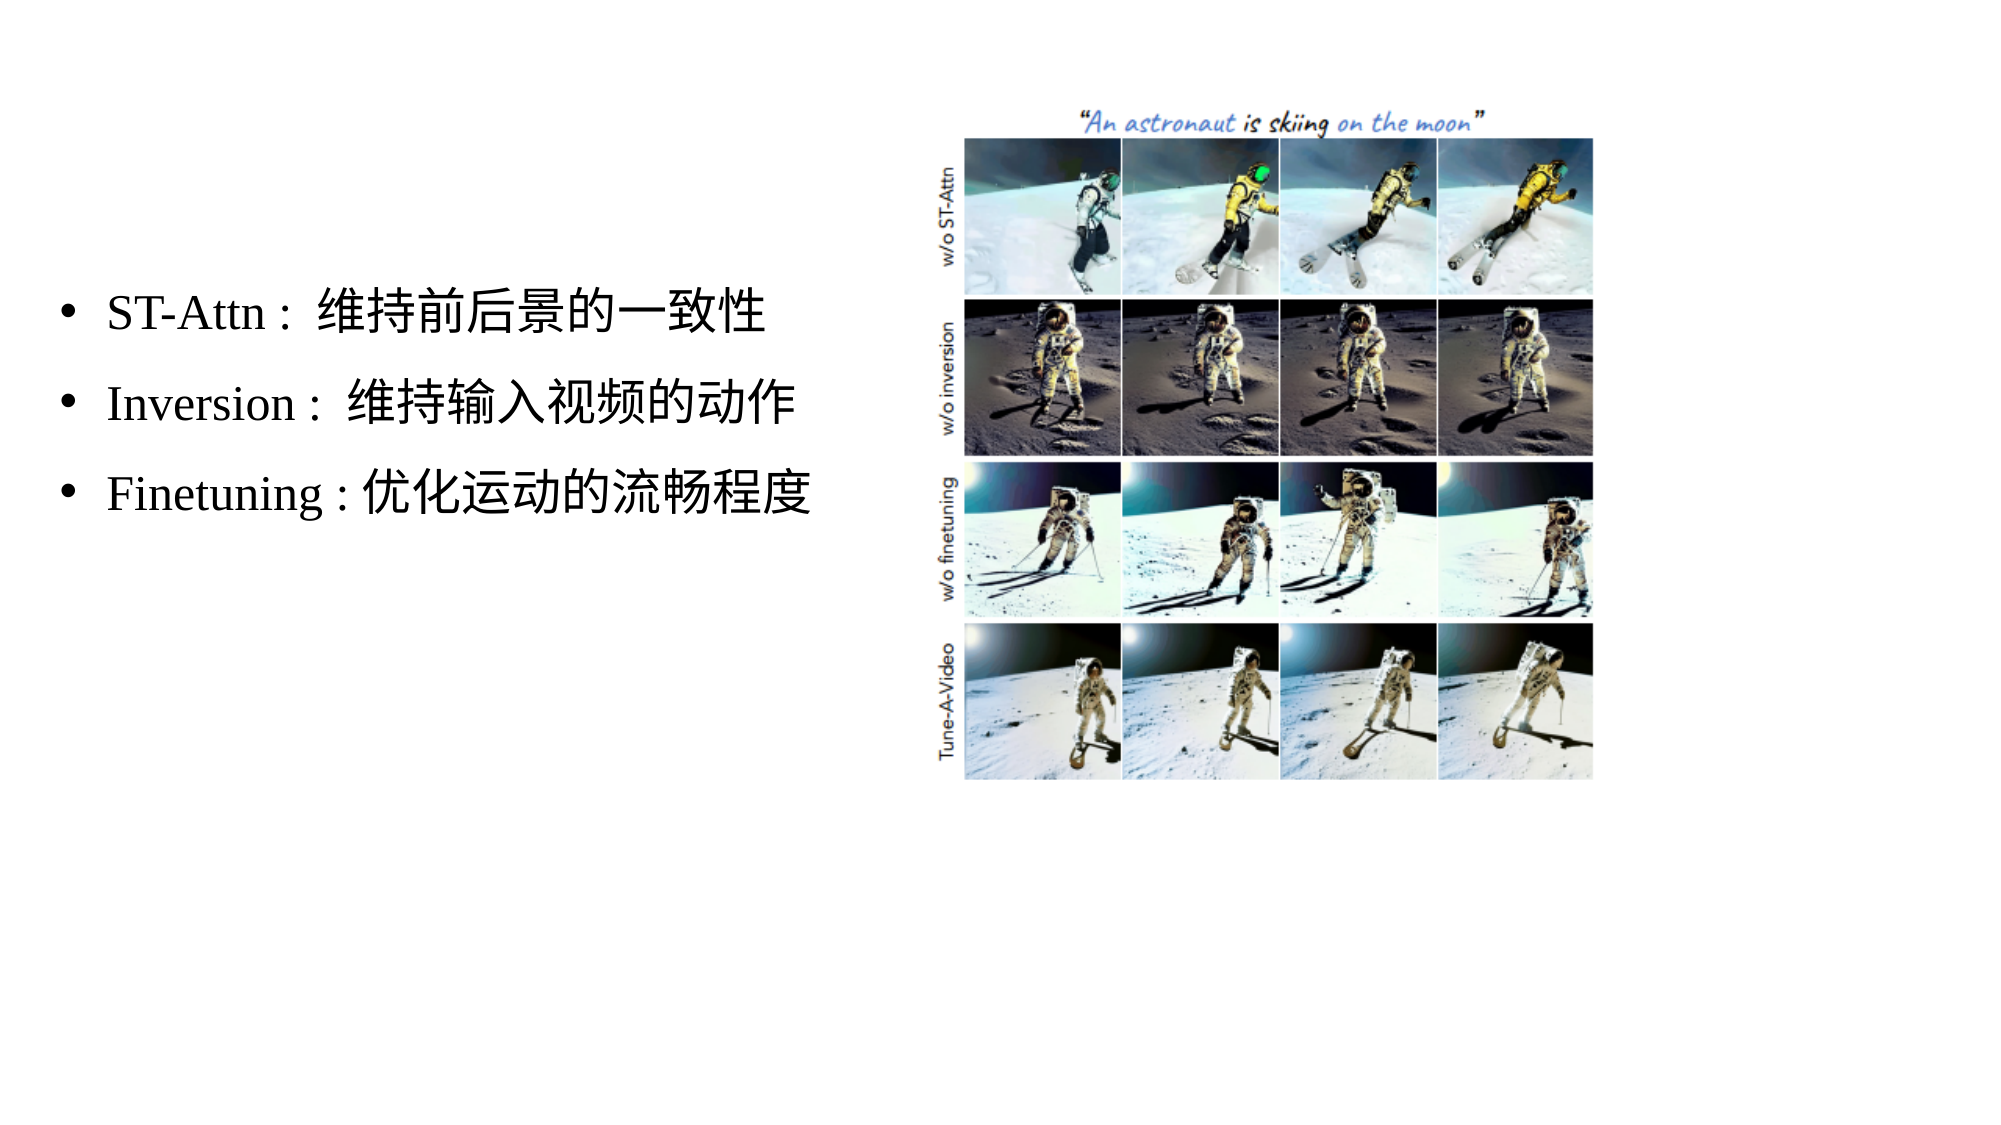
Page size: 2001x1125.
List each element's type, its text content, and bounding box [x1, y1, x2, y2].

text_box ST-Attn : 维持前后景的一致性 Inversion : 维持输入视频的动作 Finetuning :优化运动的流畅程度 [44, 242, 827, 528]
picture [910, 101, 1612, 805]
